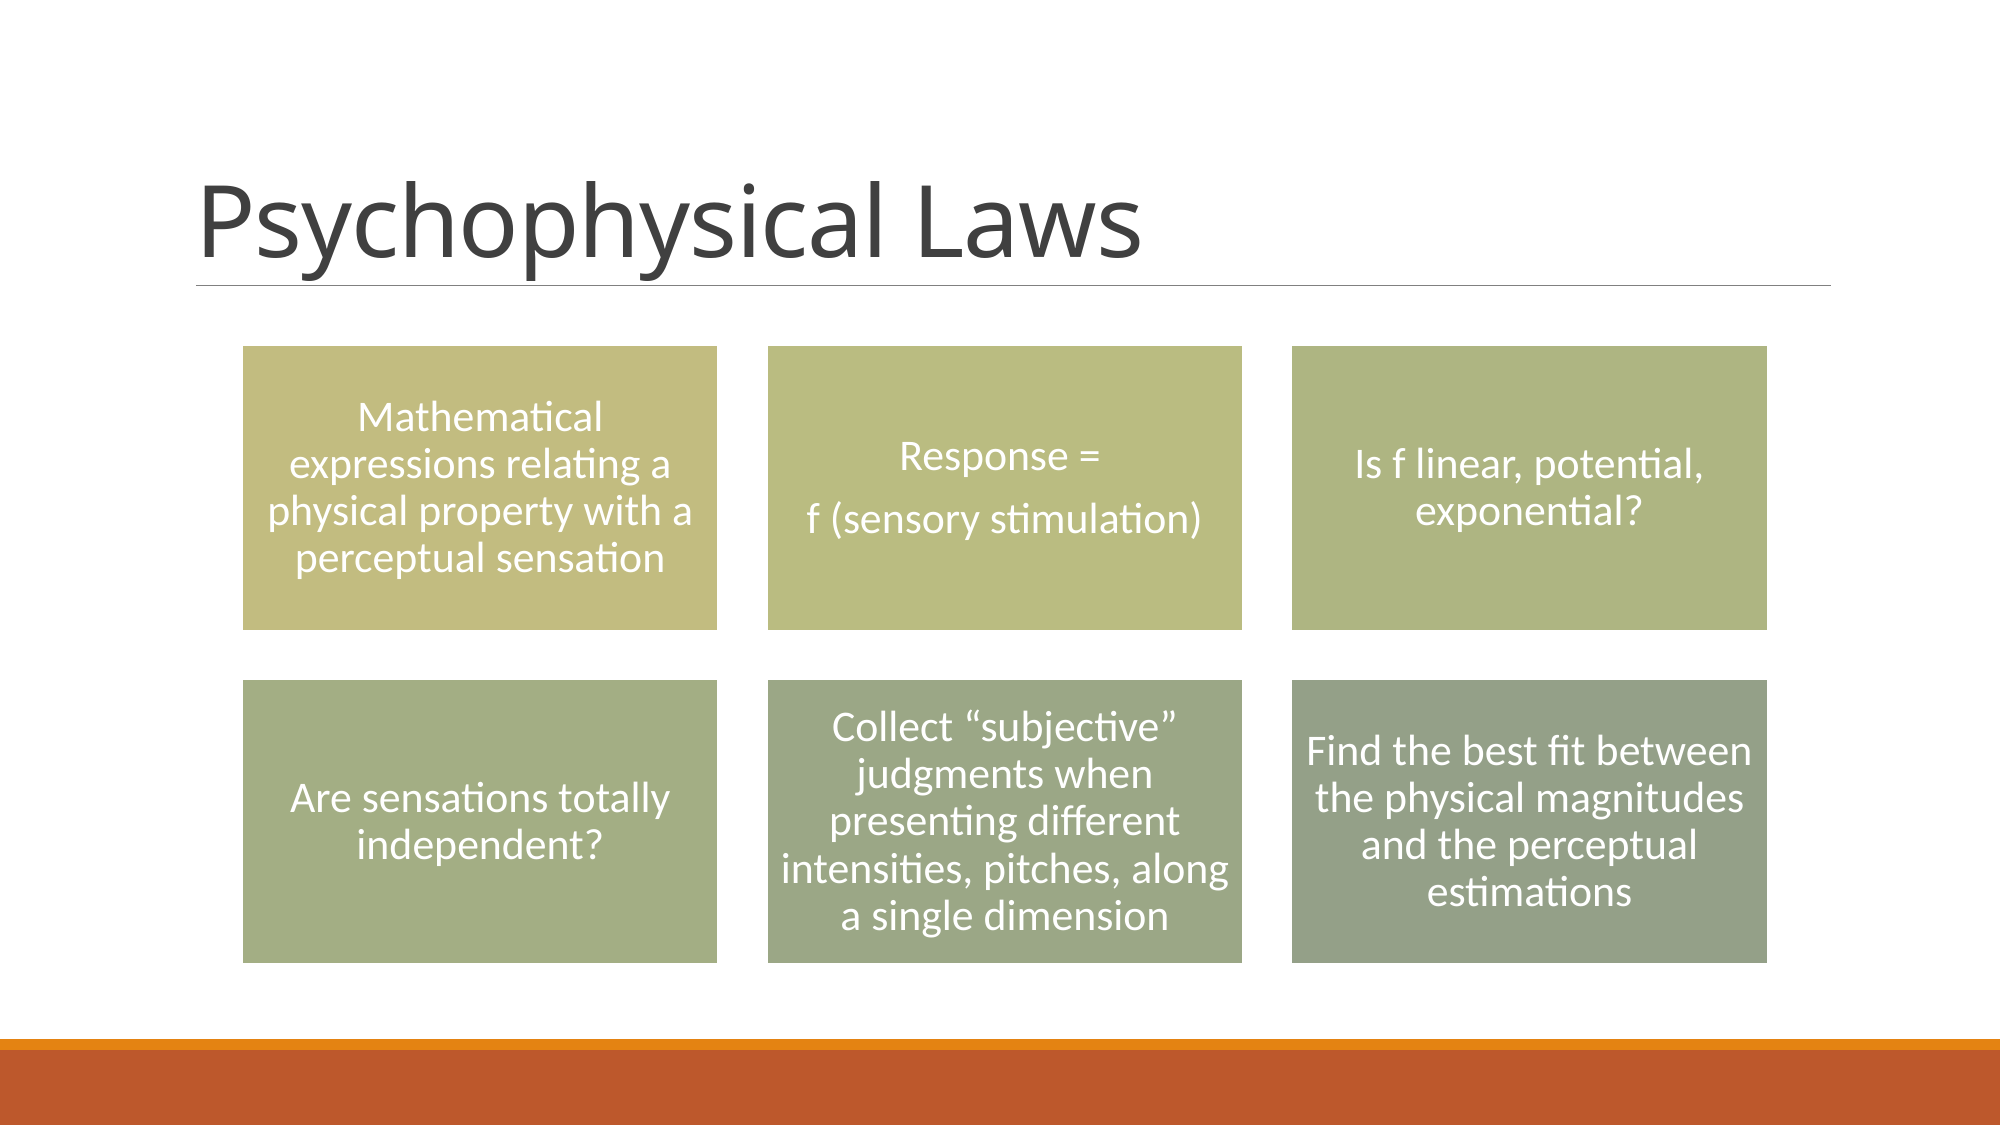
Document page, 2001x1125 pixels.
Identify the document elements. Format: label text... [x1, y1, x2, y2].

title Psychophysical Laws [180, 47, 1830, 285]
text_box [179, 343, 1831, 966]
